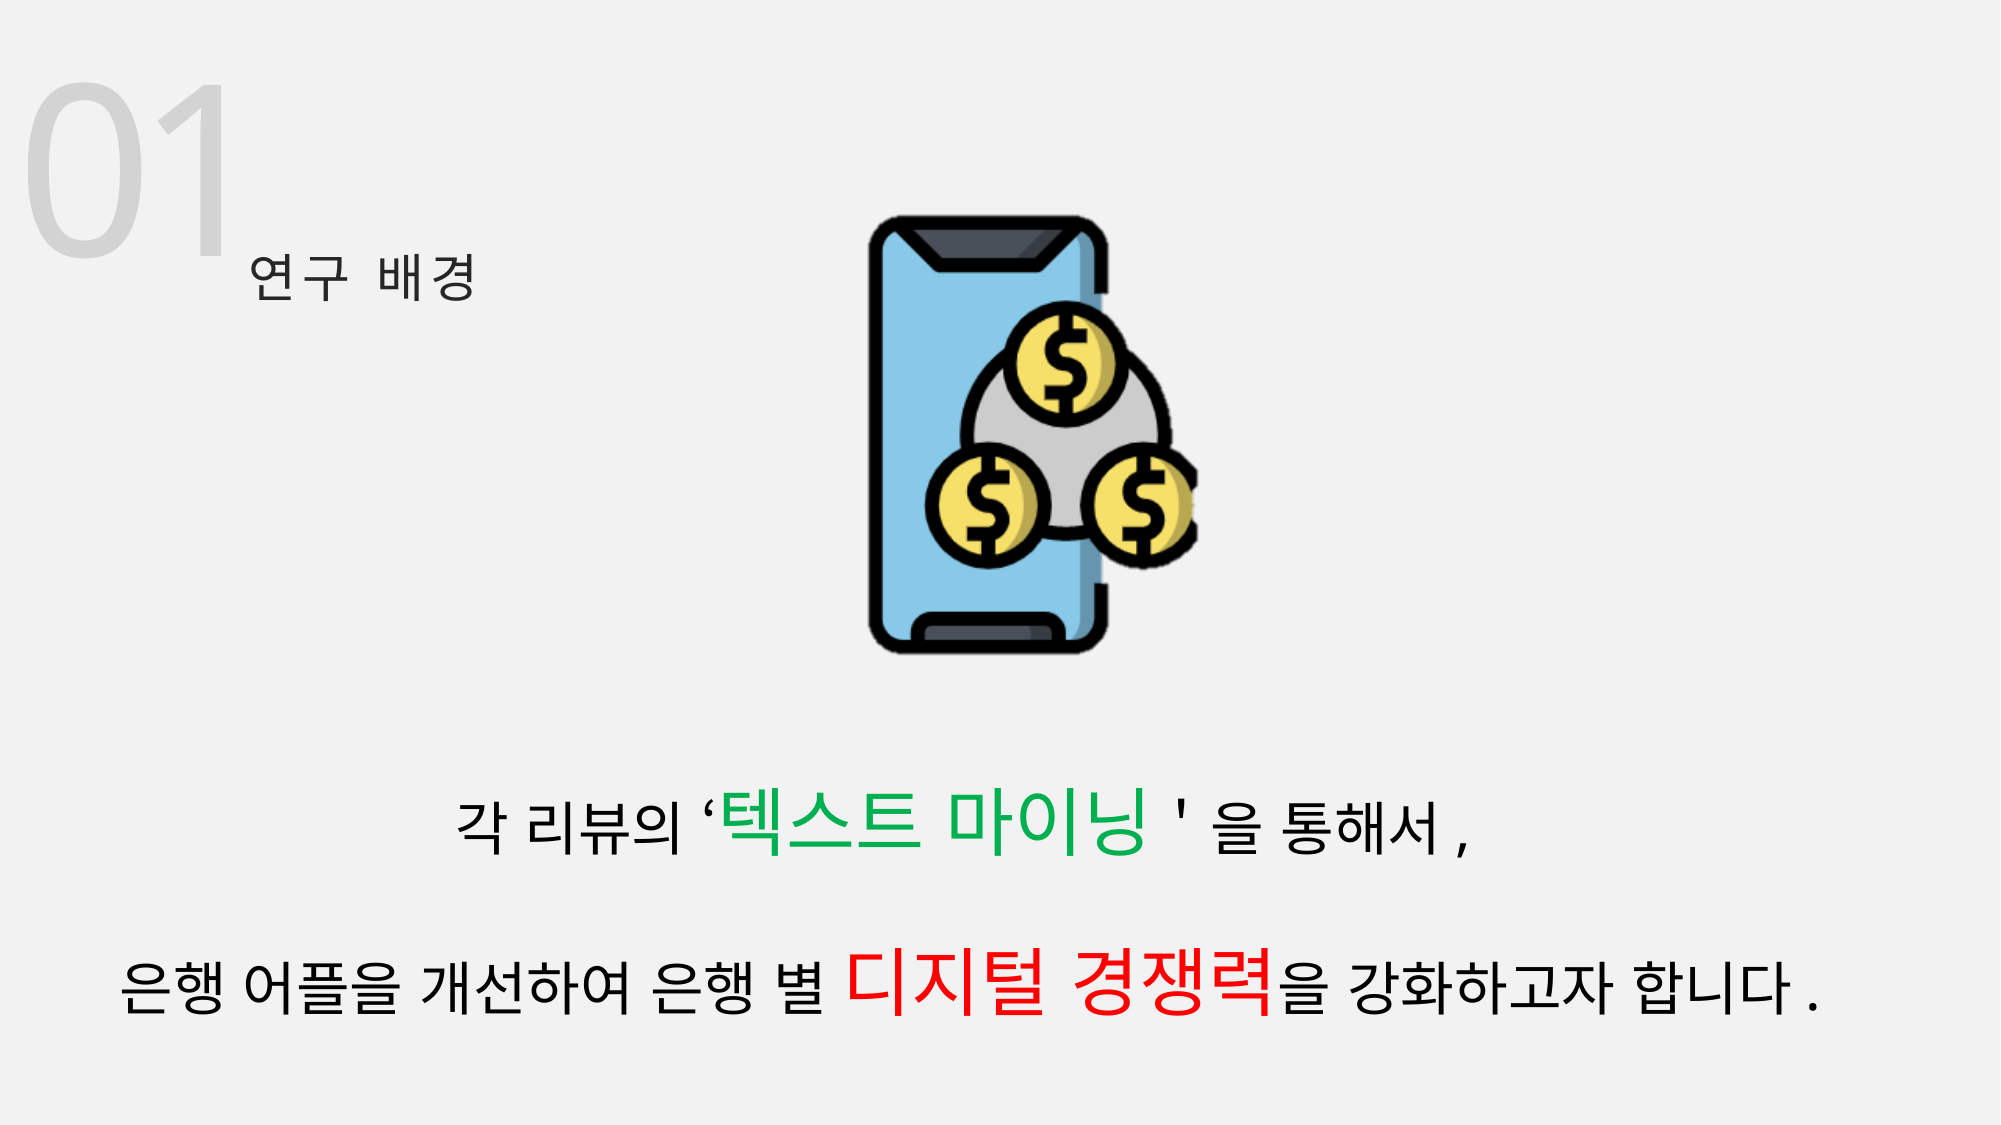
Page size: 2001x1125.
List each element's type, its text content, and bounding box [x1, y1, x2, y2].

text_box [10, 9, 509, 317]
text_box 각 리뷰의 ‘텍스트 마이닝＇을 통해서, 은행 어플을 개선하여 은행 별 디지털 경쟁력을 강화하고자 합니다. [32, 768, 1908, 1033]
picture [794, 191, 1246, 684]
